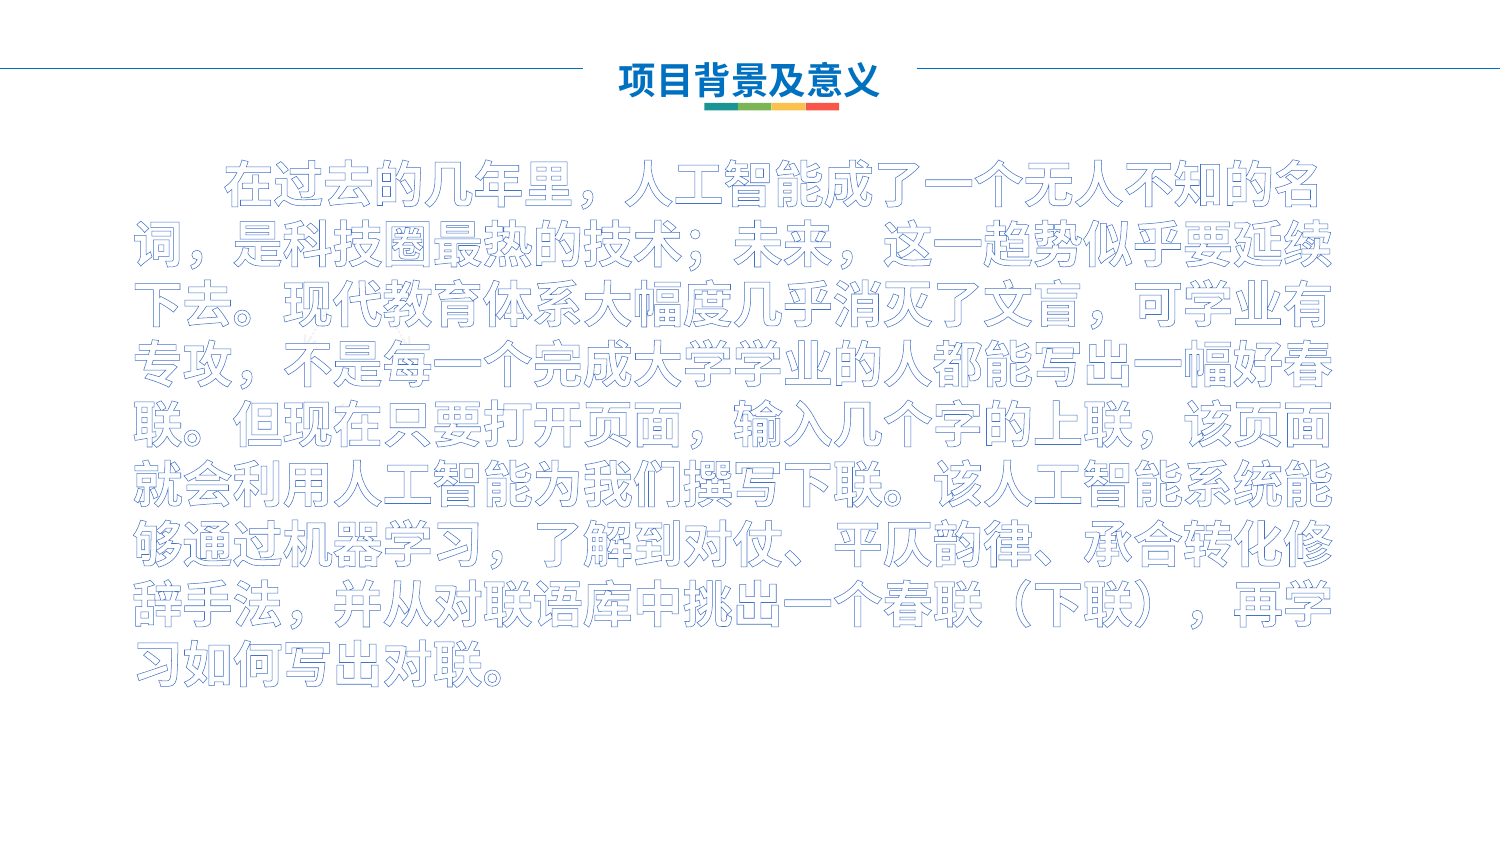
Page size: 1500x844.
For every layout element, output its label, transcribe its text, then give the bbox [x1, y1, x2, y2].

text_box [303, 311, 327, 350]
text_box 项目背景及意义 [603, 27, 897, 110]
text_box 在过去的几年里，人工智能成了一个无人不知的名词，是科技圈最热的技术；未来，这一趋势似乎要延续下去。现代教育体系大幅度几乎消灭了文盲，可学业有专攻，不是每一个完成大学学业的人都能写出一幅好春联。但现在只要打开页面，输入几个字的上联，该页面就会利用人工智能为我们撰写下联。该人工智能系统能够通过机器学习，了解到对仗、平仄韵律、承合转化修辞手法，并从对联语库中挑出一个春联（下联），再学习如何写出对联。 [117, 145, 1375, 760]
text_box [387, 313, 411, 352]
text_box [704, 102, 840, 111]
